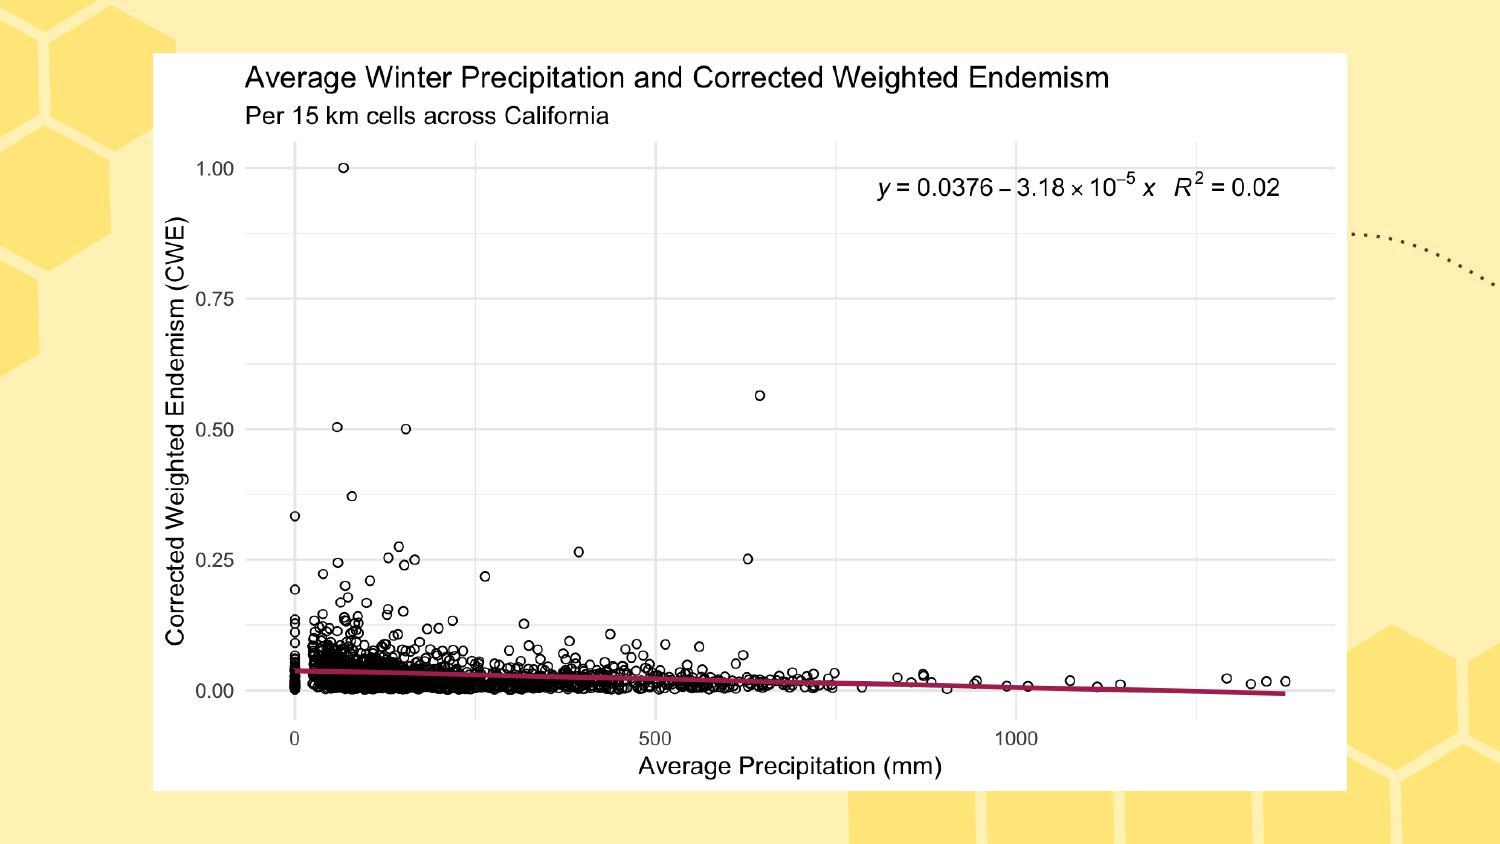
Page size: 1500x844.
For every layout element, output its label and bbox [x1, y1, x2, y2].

text_box [1352, 234, 1500, 305]
picture [153, 53, 1347, 791]
